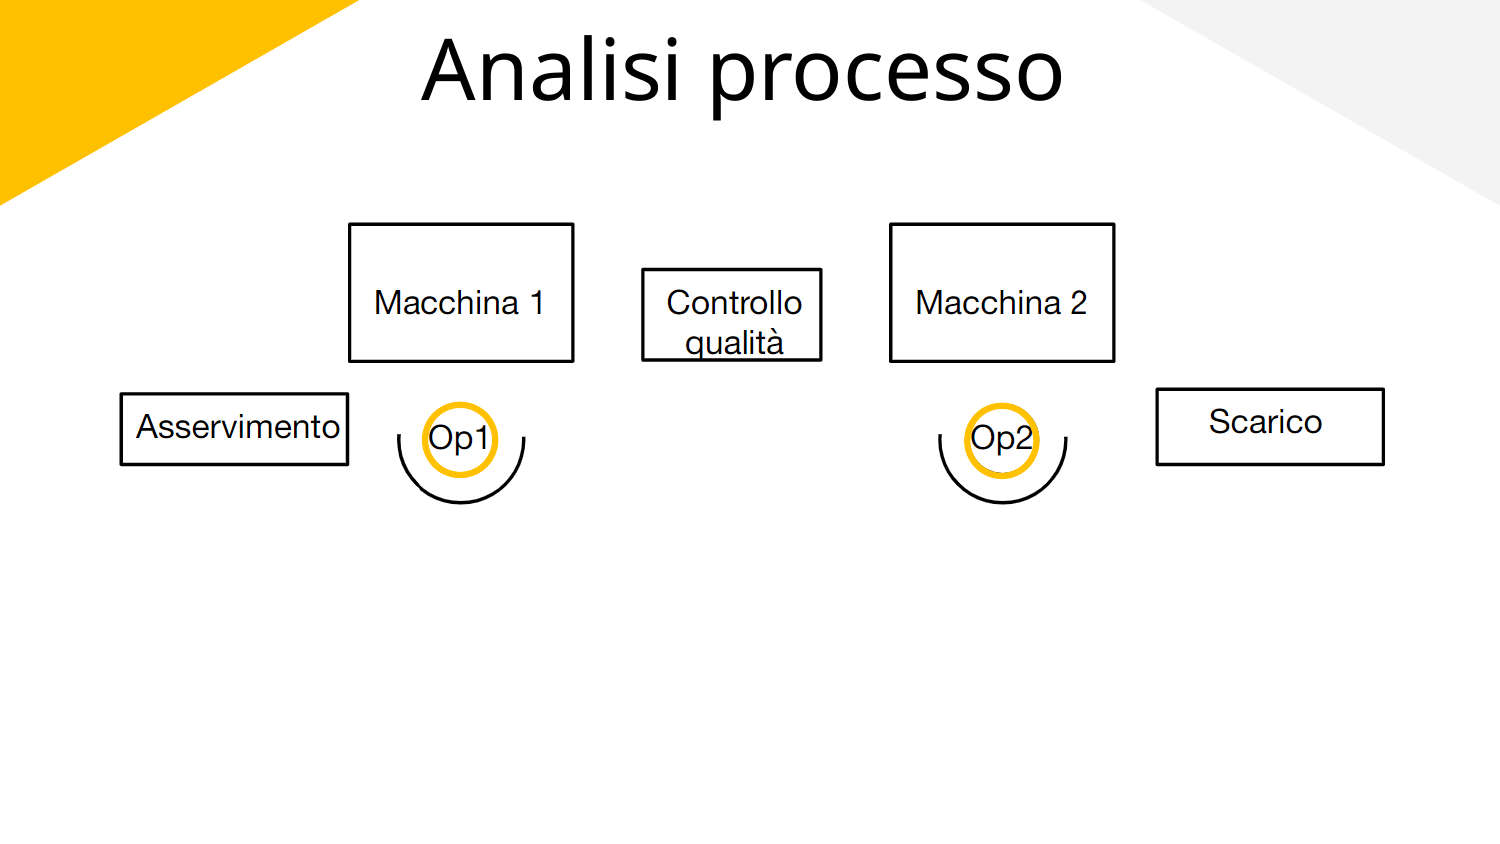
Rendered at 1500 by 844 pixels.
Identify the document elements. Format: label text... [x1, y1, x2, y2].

title Analisi processo [80, 0, 1409, 94]
picture [90, 174, 1410, 551]
